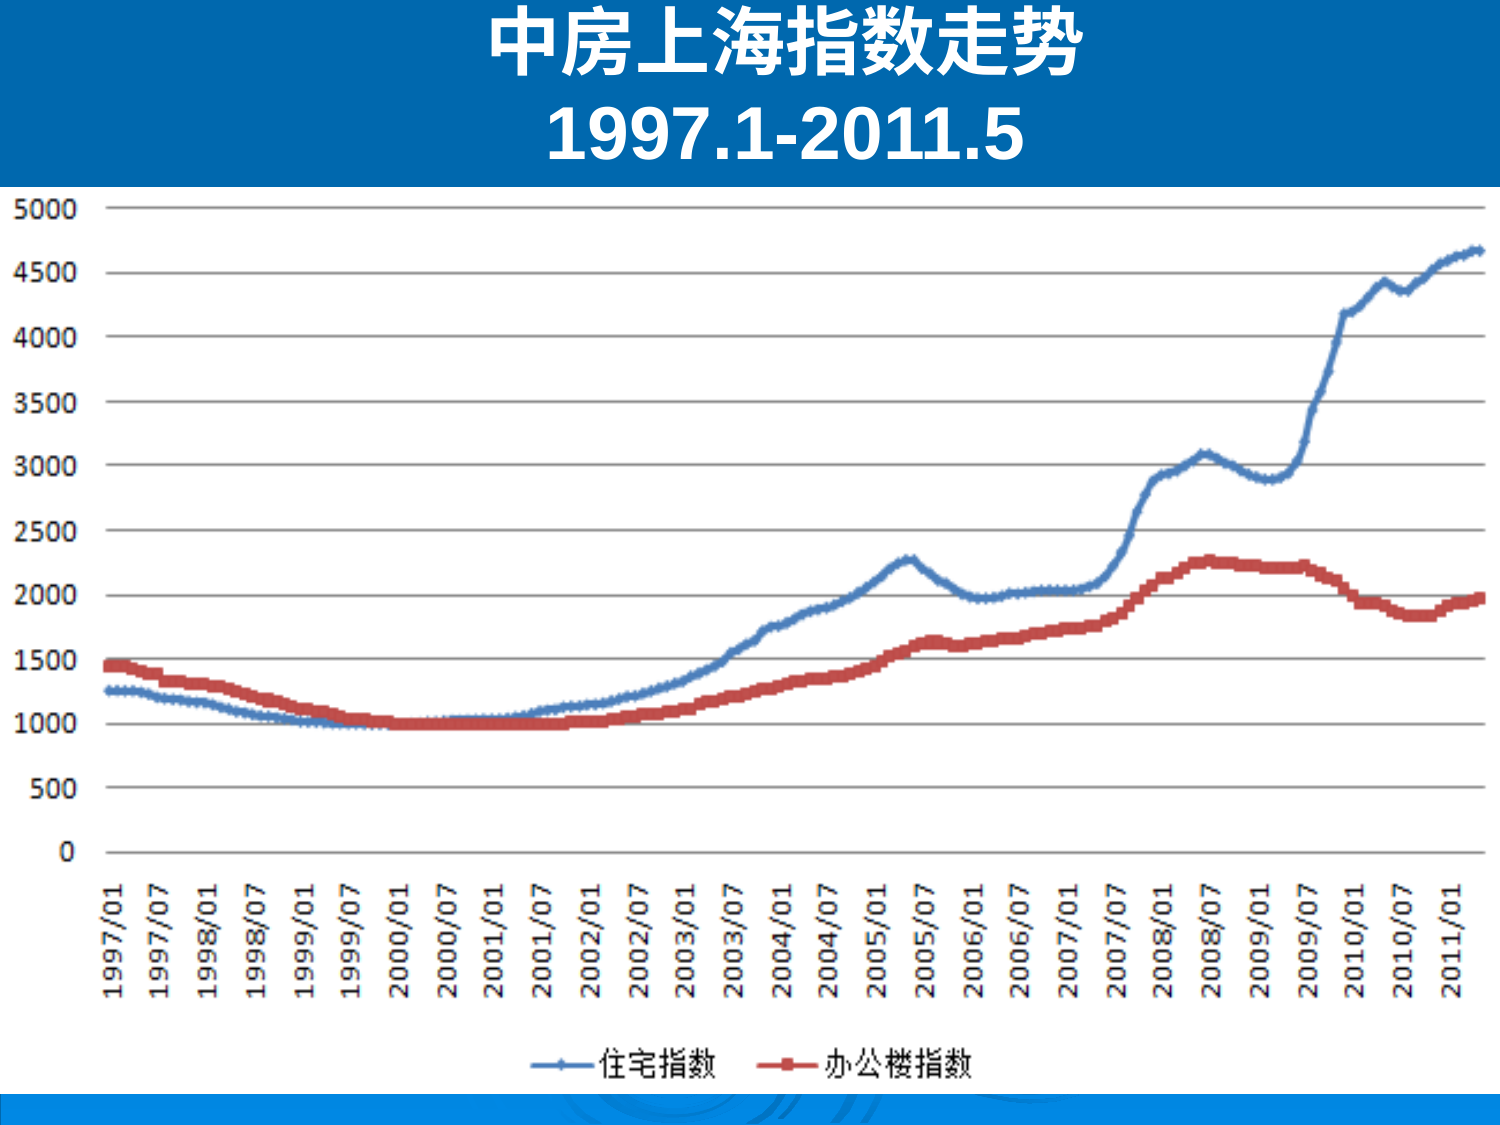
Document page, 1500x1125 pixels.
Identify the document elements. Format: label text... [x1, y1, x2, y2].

picture [0, 187, 1500, 1095]
title 中房上海指数走势 1997.1-2011.5 [111, 30, 1460, 138]
